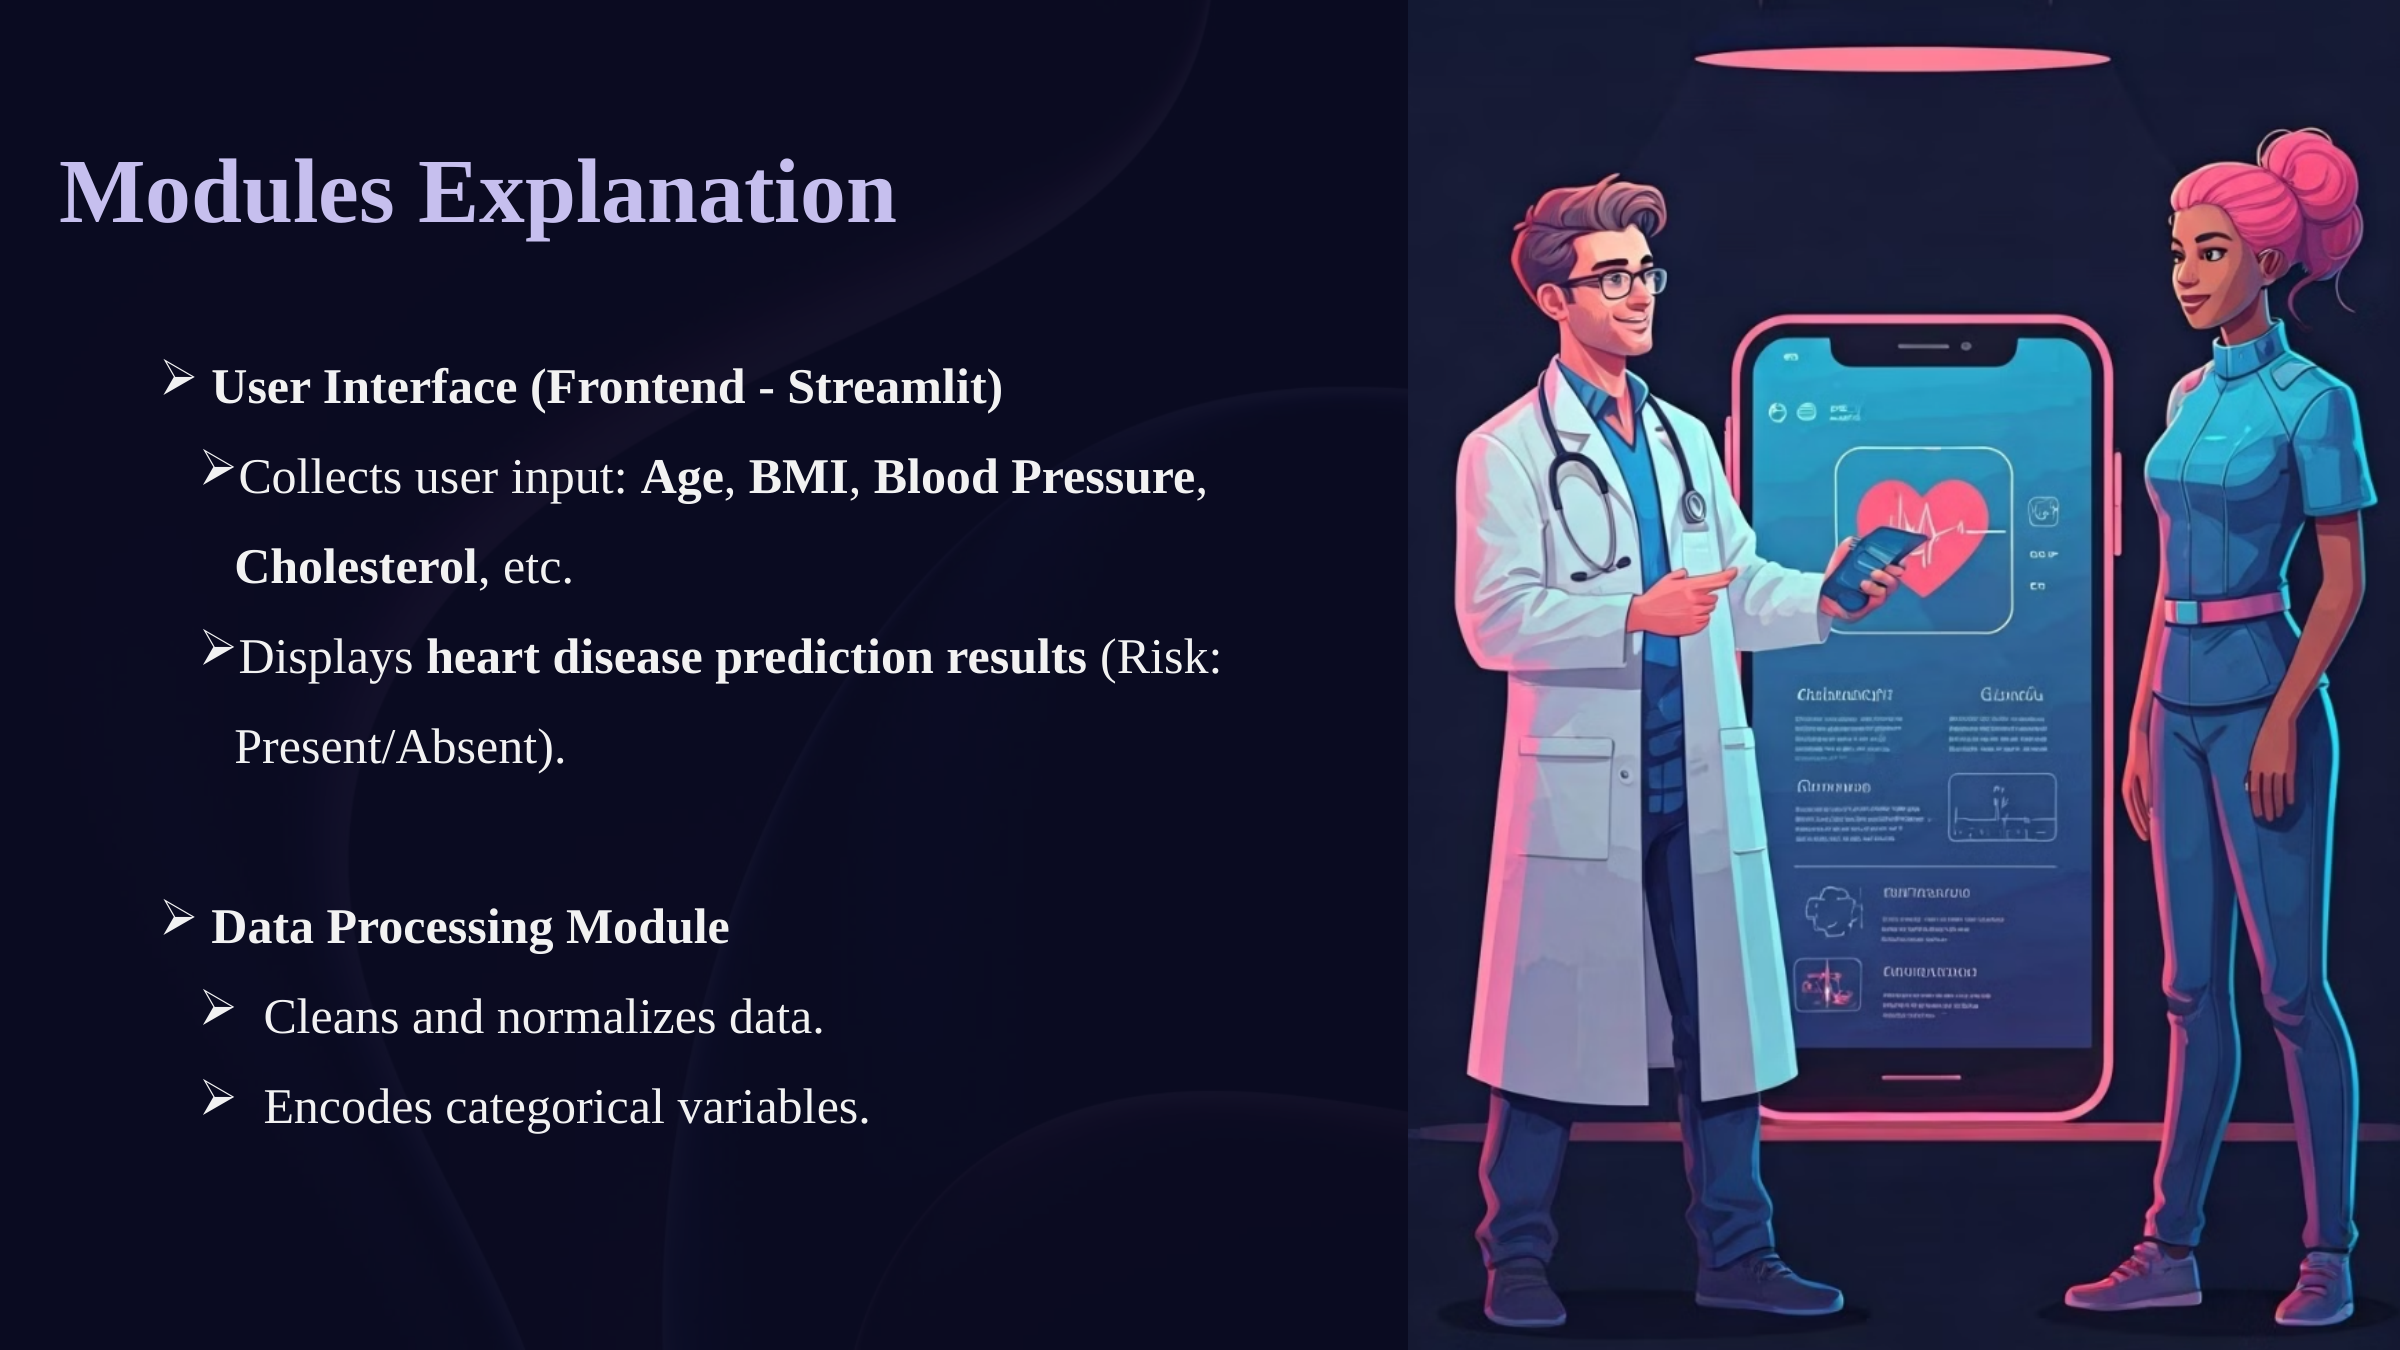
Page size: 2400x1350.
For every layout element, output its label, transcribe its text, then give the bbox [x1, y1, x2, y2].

text_box Modules Explanation [59, 125, 992, 241]
picture [1408, 0, 2400, 1350]
text_box User Interface (Frontend - Streamlit) Collects user input: Age, BMI, Blood Pressure, Cholesterol, etc. Displays heart disease prediction results (Risk: Present/Absent). Data Processing Module Cleans and normalizes data. Encodes categorical variables. [144, 315, 1408, 1350]
